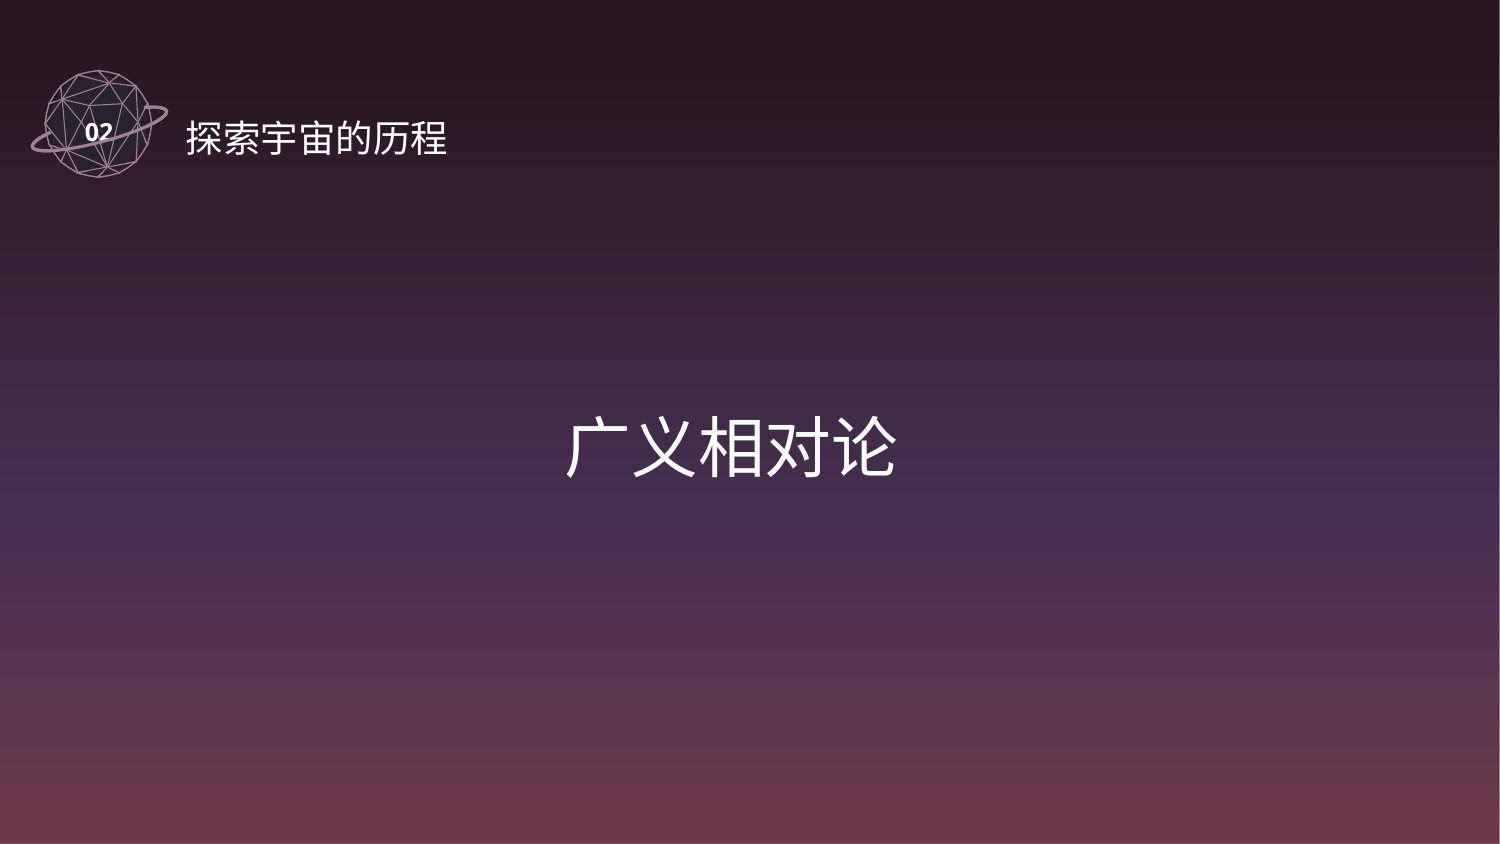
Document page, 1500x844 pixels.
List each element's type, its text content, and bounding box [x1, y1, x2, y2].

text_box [30, 69, 169, 178]
text_box 探索宇宙的历程 [170, 84, 517, 196]
picture [0, 0, 1500, 844]
text_box 广义相对论 [549, 398, 958, 494]
